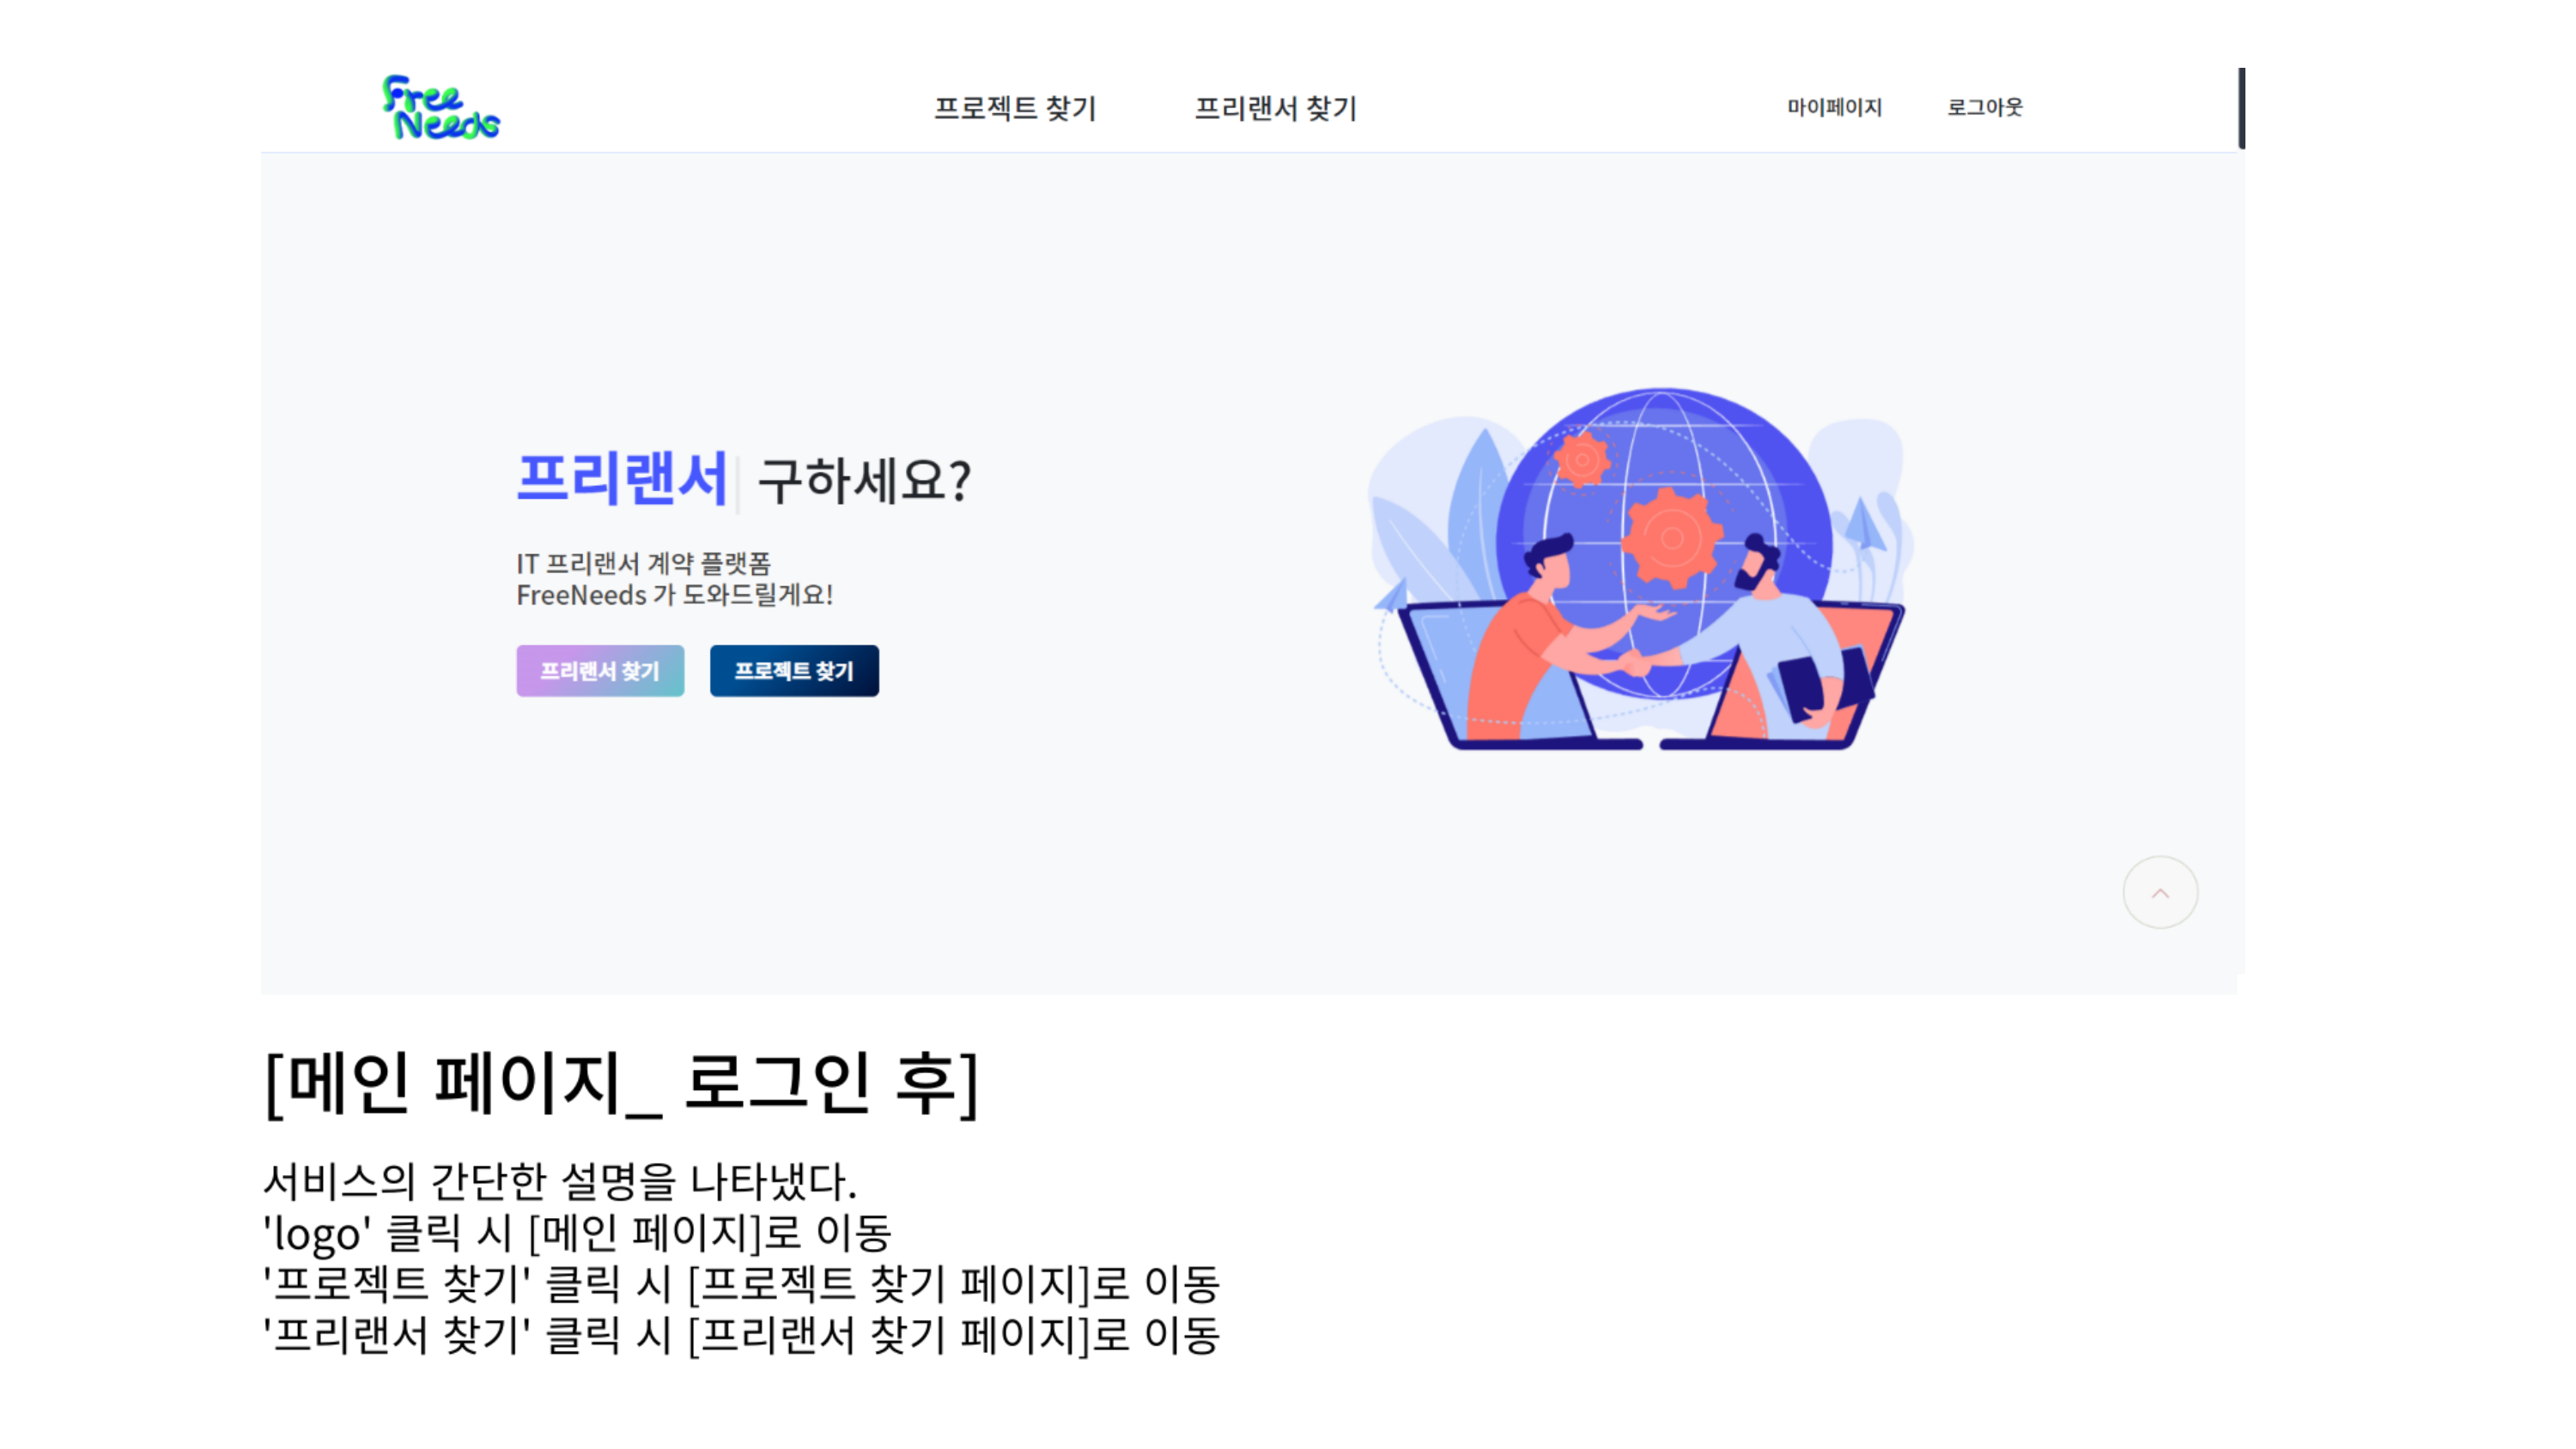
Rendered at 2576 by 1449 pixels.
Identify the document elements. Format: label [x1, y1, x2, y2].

text_box [261, 68, 2245, 996]
picture [251, 1021, 1240, 1385]
